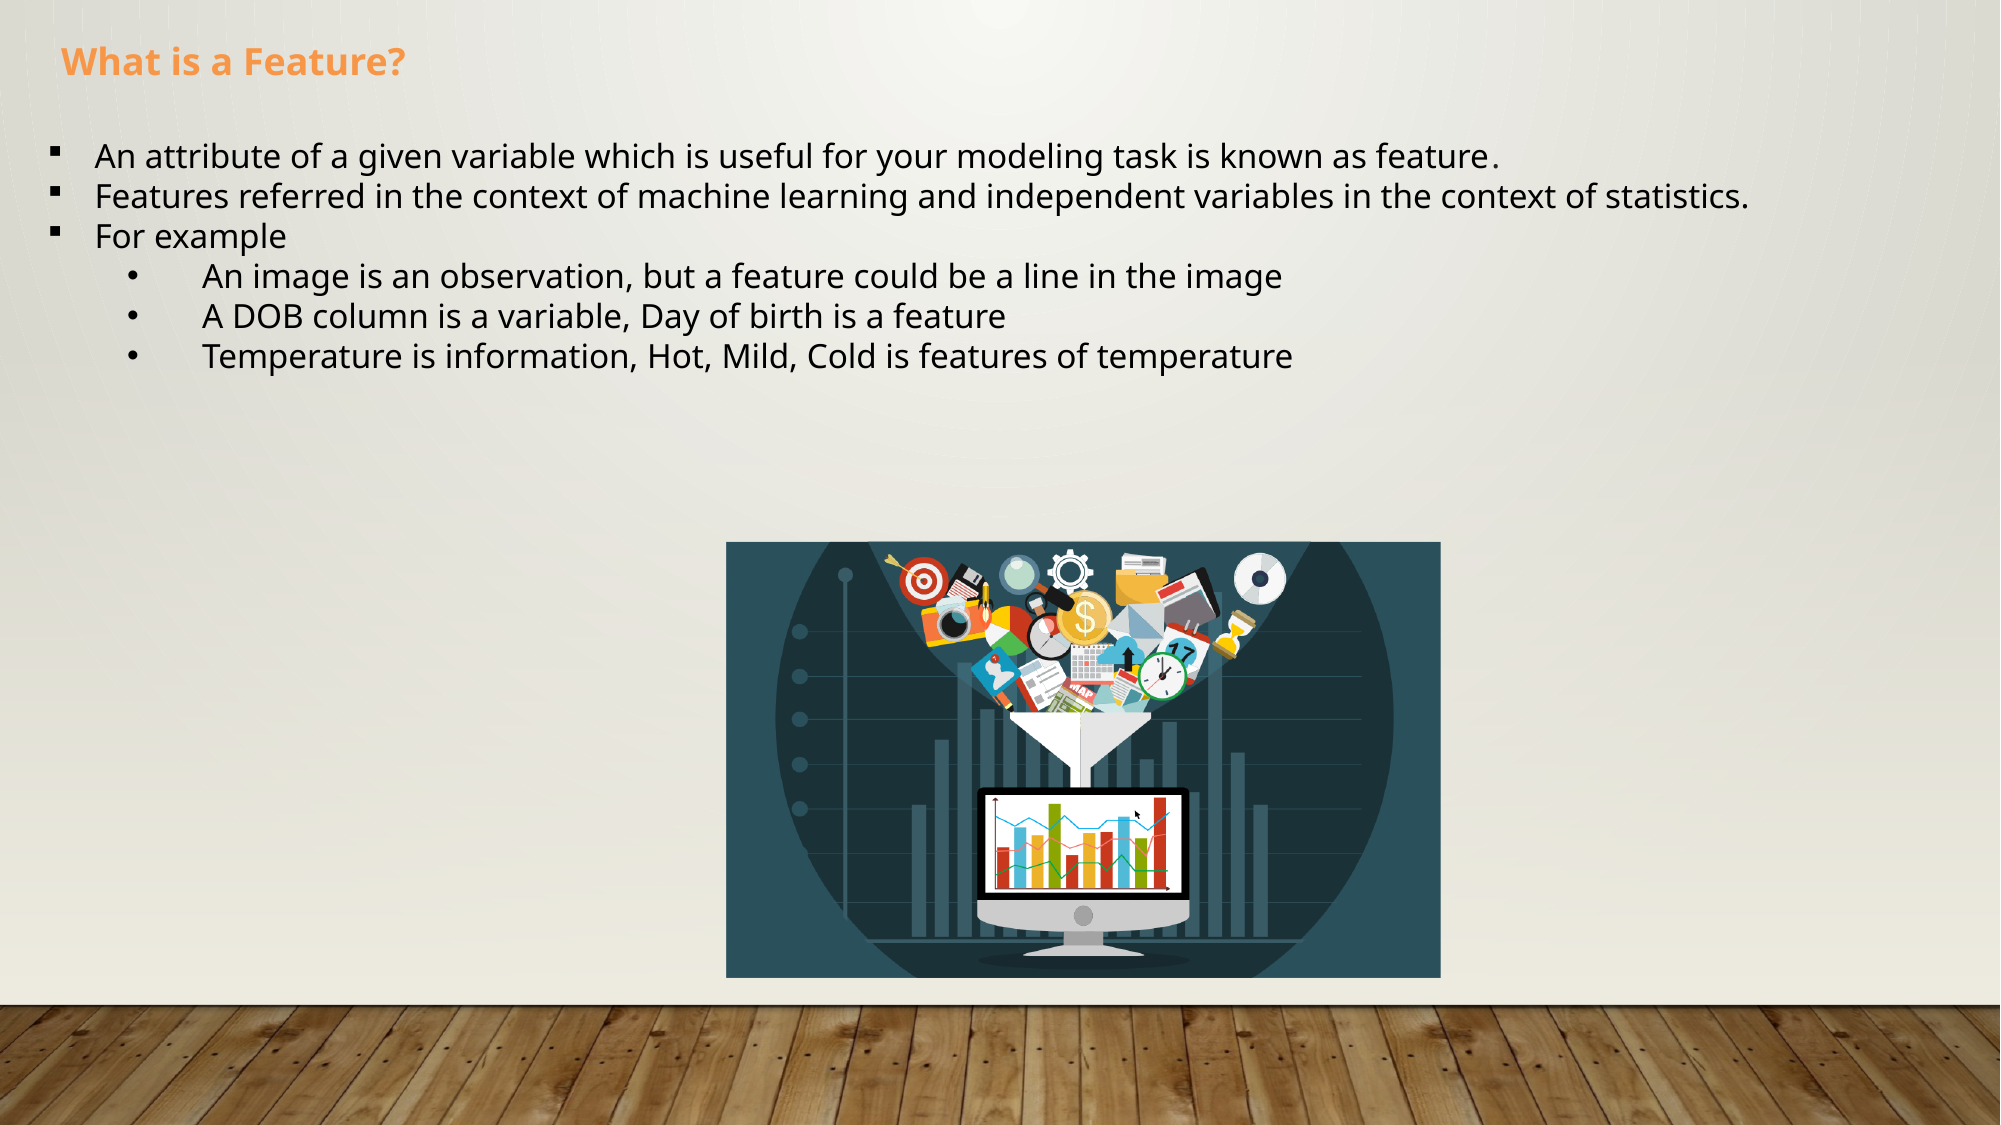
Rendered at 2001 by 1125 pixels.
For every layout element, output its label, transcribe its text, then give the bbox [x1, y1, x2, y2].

picture [0, 1005, 2000, 1125]
text_box What is a Feature? [46, 30, 1041, 91]
picture [725, 541, 1441, 978]
text_box An attribute of a given variable which is useful for your modeling task is known as feature. Features referred in the context of machine learning and independent variables in the context of statistics. For example An image is an observation, but a feature could be a line in the image A DOB column is a variable, Day of birth is a feature Temperature is information, Hot, Mild, Cold is features of temperature [32, 128, 1847, 423]
